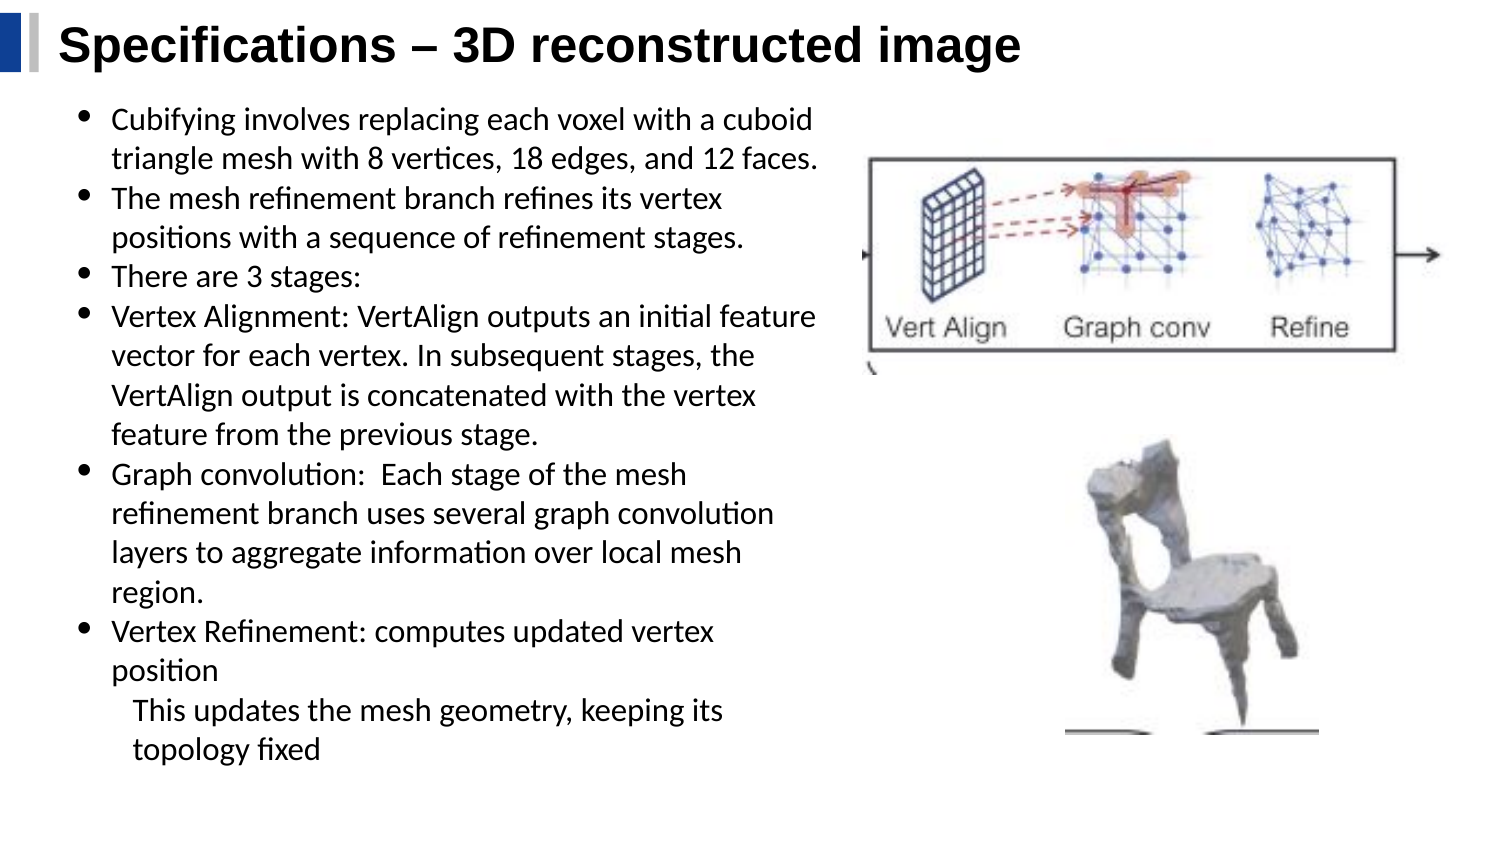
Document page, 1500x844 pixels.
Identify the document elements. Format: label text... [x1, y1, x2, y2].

text_box [0, 12, 21, 73]
picture [862, 138, 1449, 375]
text_box Specifications – 3D reconstructed image [46, 7, 1204, 79]
text_box Cubifying involves replacing each voxel with a cuboid triangle mesh with 8 vertices, 18 edges, and 12 faces. The mesh refinement branch refines its vertex positions with a sequence of refinement stages. There are 3 stages: Vertex Alignment: VertAlign outputs an initial feature vector for each vertex. In subsequent stages, the VertAlign output is concatenated with the vertex feature from the previous stage. Graph convolution: Each stage of the mesh refinement branch uses several graph convolution layers to aggregate information over local mesh region. Vertex Refinement: computes updated vertex position This updates the mesh geometry, keeping its topology fixed [65, 91, 840, 773]
picture [1065, 434, 1319, 735]
text_box [29, 12, 39, 73]
